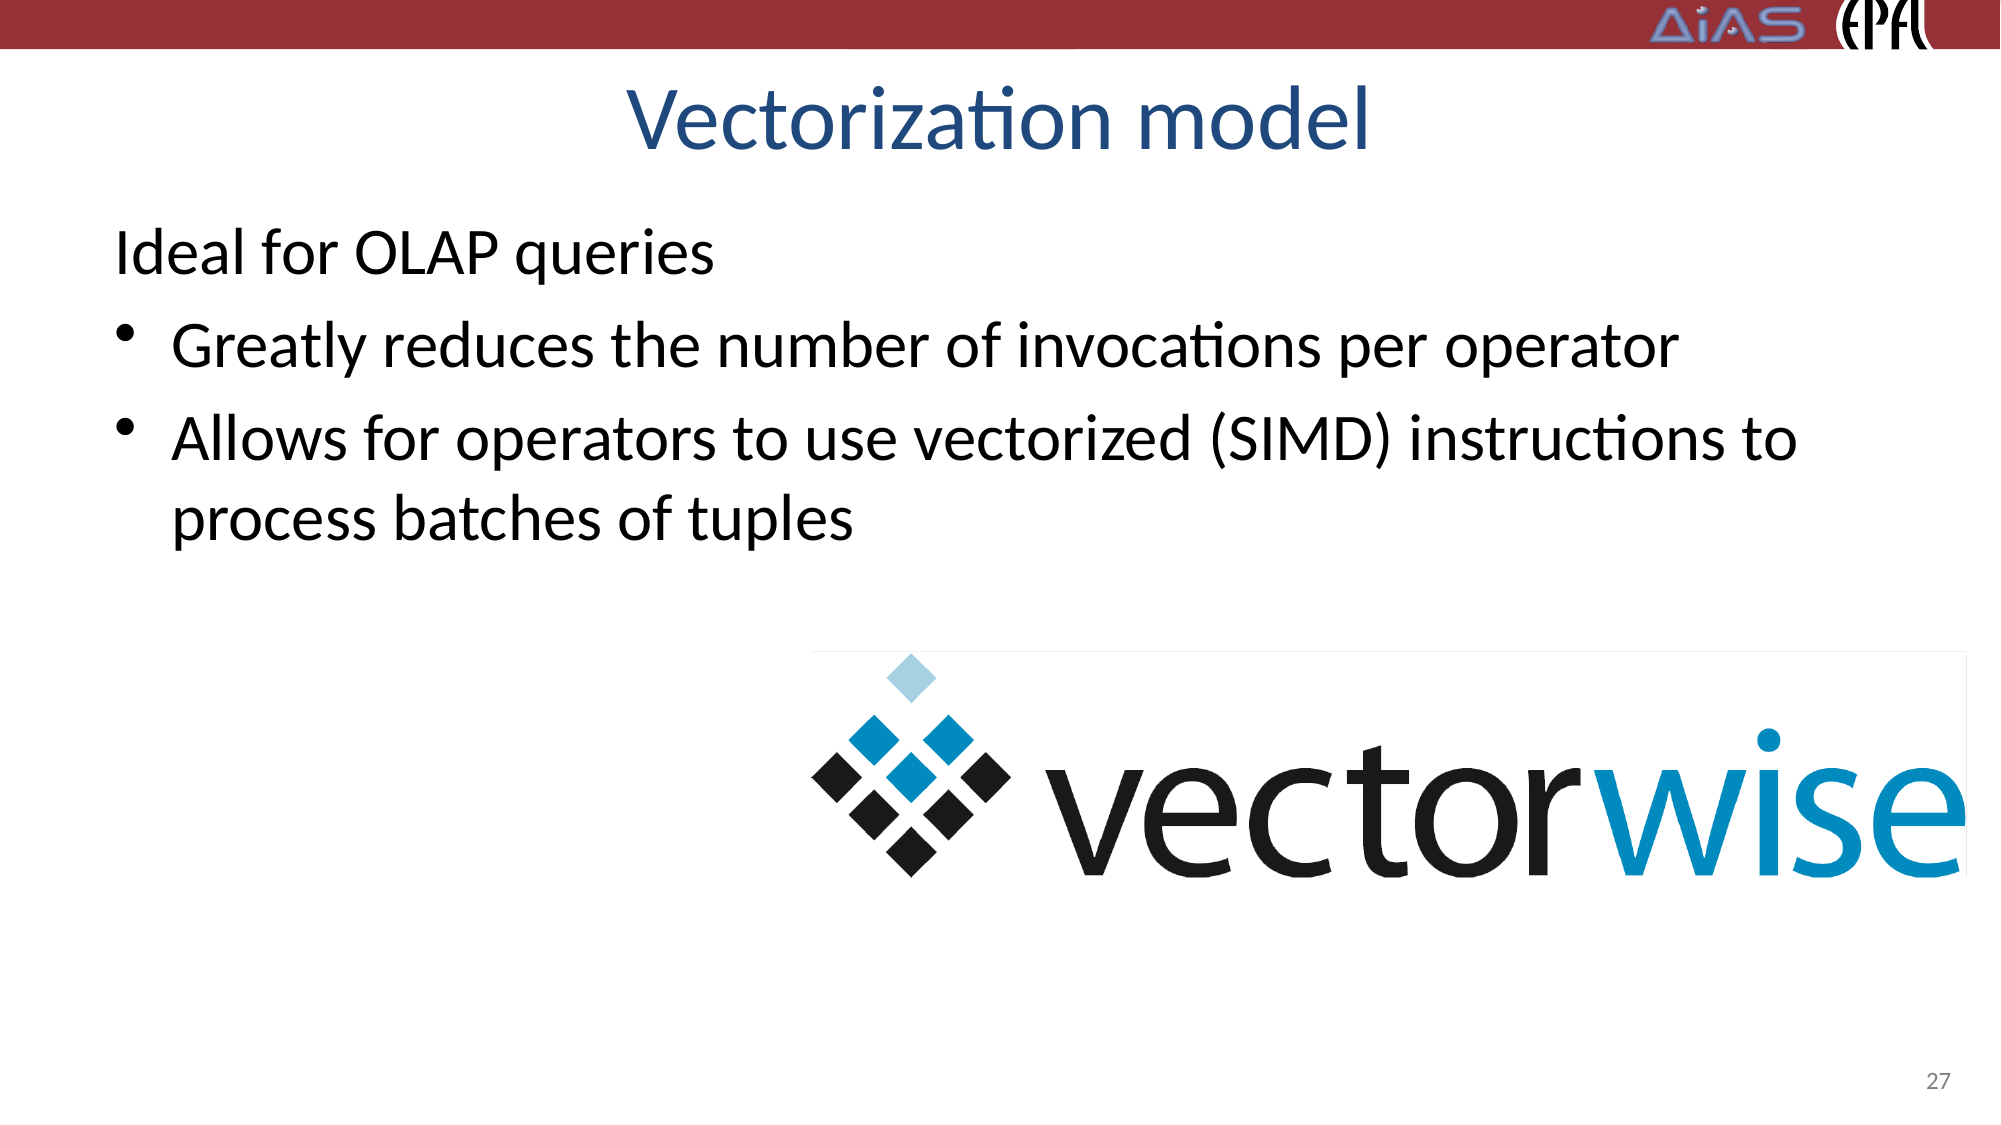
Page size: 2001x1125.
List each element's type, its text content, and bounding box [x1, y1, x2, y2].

picture [1645, 3, 1809, 44]
picture [810, 651, 1967, 879]
title Vectorization model [99, 44, 1901, 176]
list Ideal for OLAP queries Greatly reduces the number of invocations per operator Allows for operators to use vectorized (SIMD) instructions to process batches of tuples [99, 199, 1901, 1006]
slide_number 27 [1433, 1024, 1967, 1103]
